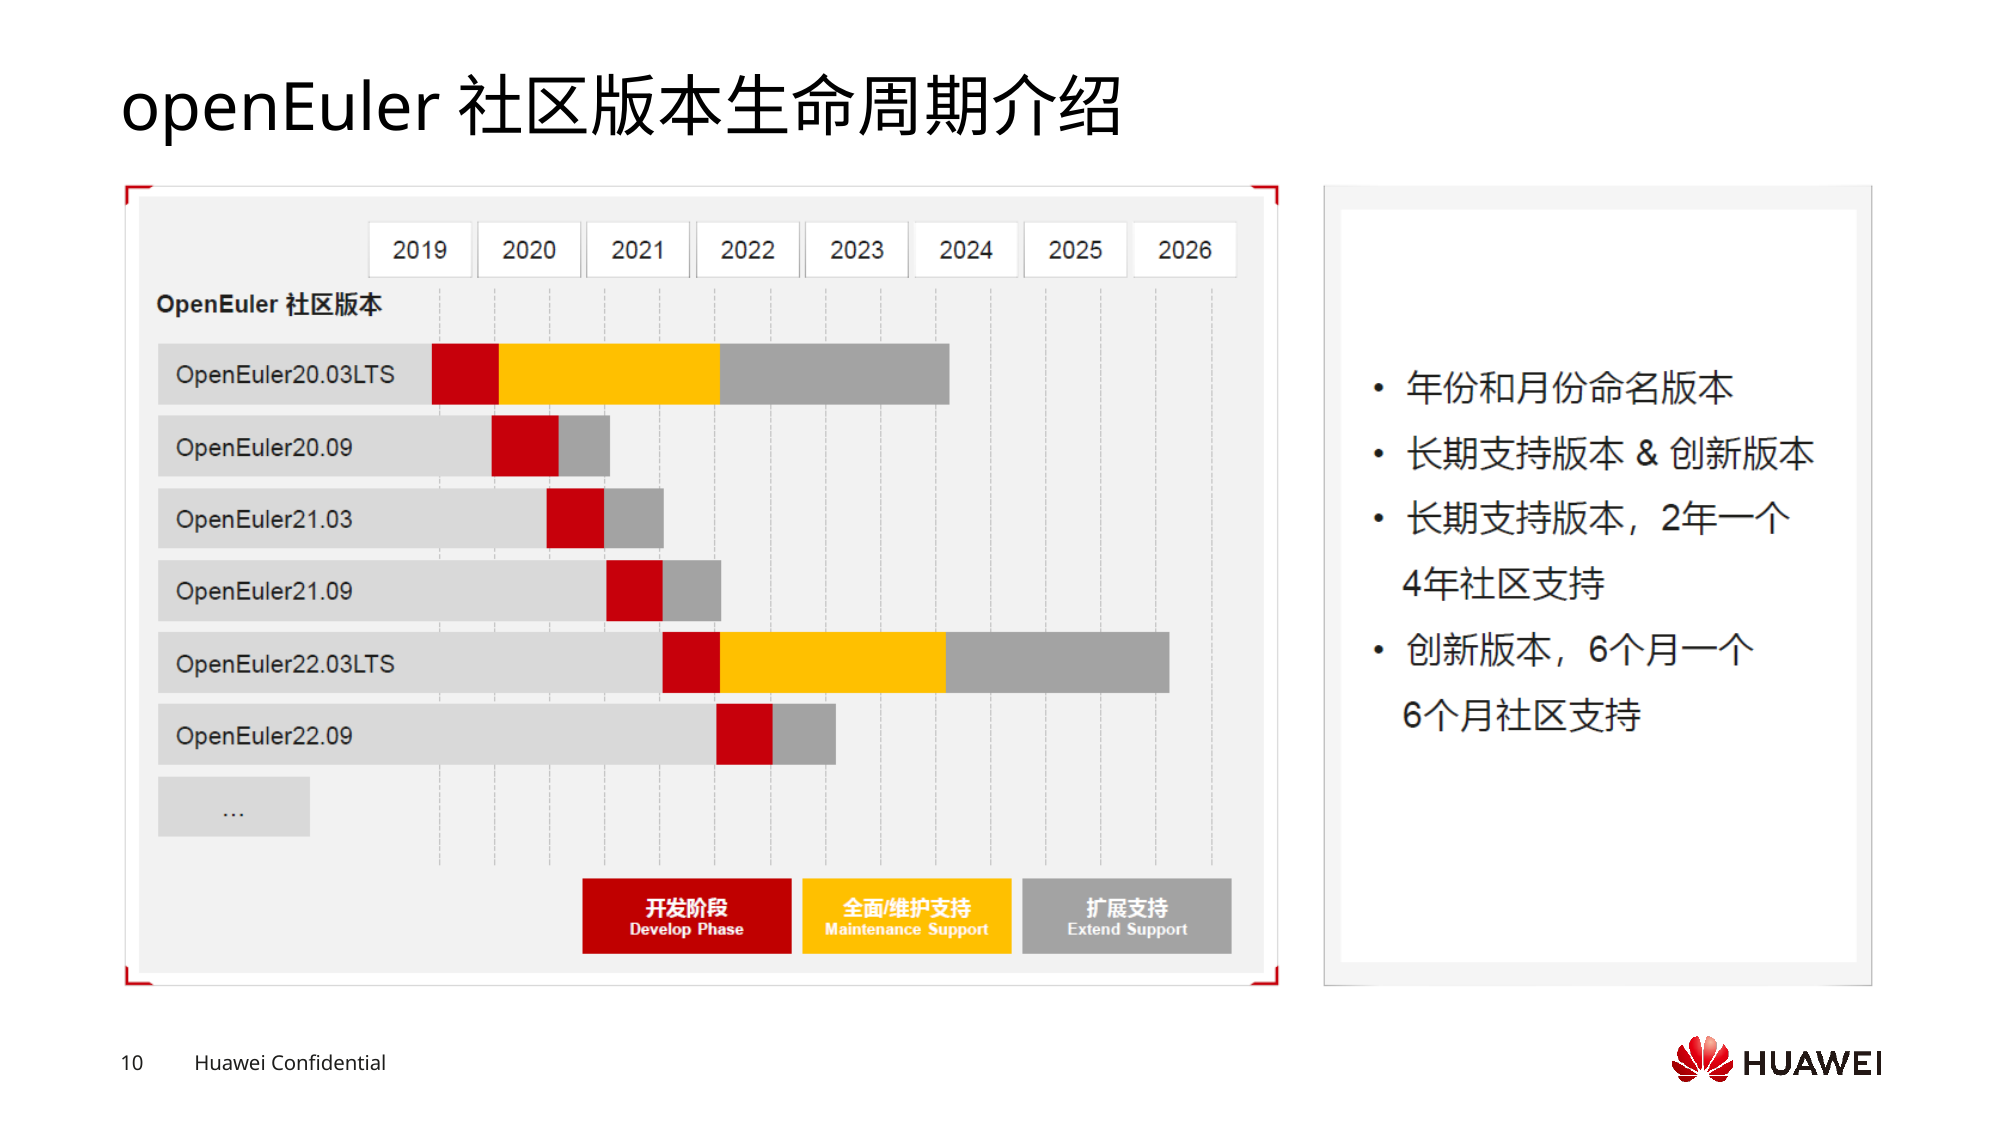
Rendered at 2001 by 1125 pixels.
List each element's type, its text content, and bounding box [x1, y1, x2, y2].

picture [1672, 1036, 1881, 1082]
picture [119, 181, 1882, 991]
title openEuler社区版本生命周期介绍 [120, 73, 1880, 155]
